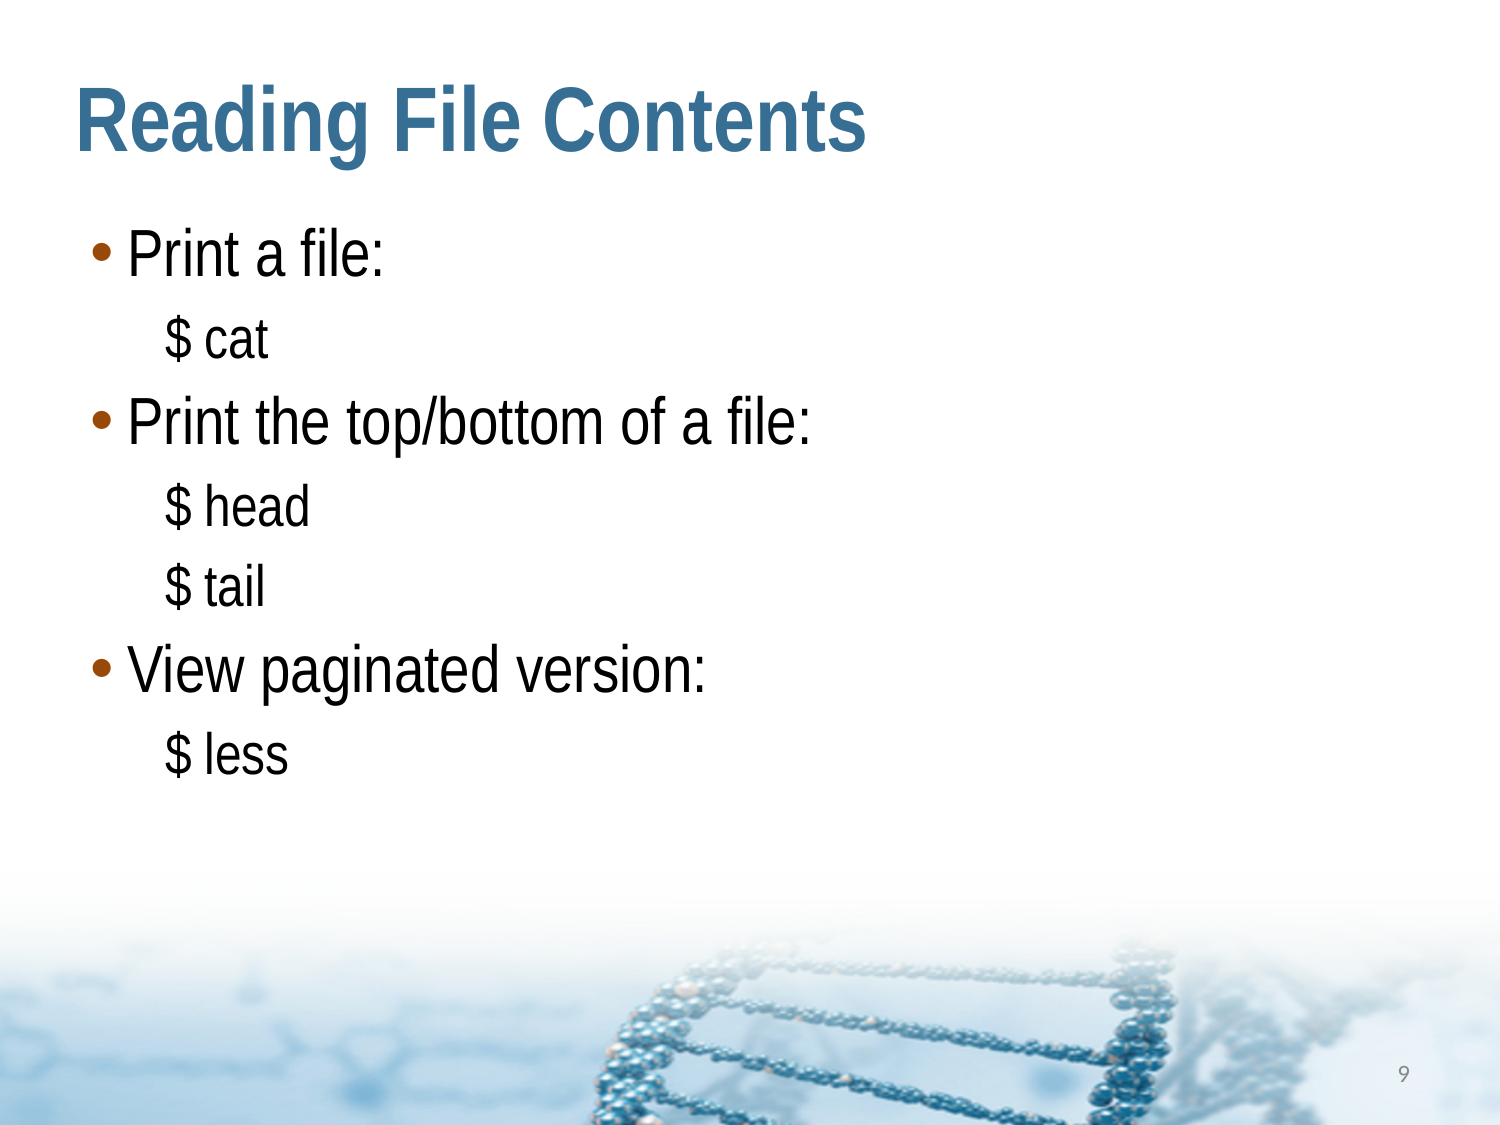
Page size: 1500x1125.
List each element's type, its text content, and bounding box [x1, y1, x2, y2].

slide_number 9 [1074, 1042, 1425, 1103]
list Print a file: $ cat Print the top/bottom of a file: $ head $ tail View paginated version: $ less [75, 211, 1425, 998]
picture [0, 862, 1500, 1125]
title Reading File Contents [60, 20, 1455, 209]
